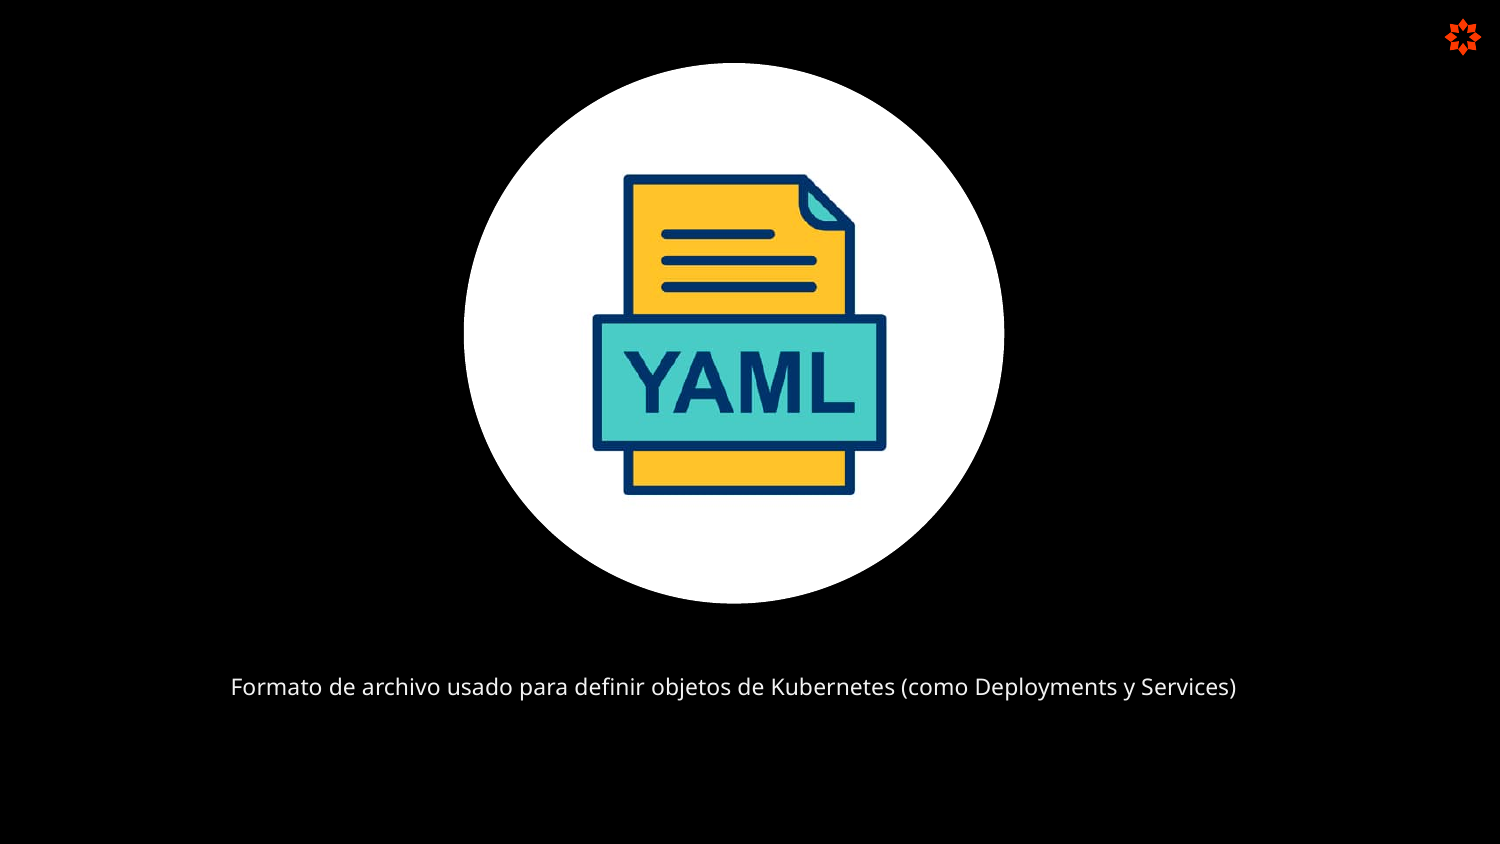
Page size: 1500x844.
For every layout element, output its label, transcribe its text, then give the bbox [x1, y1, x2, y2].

picture [565, 143, 903, 524]
text_box [461, 60, 1007, 606]
text_box Formato de archivo usado para definir objetos de Kubernetes (como Deployments y Services) [187, 664, 1281, 707]
